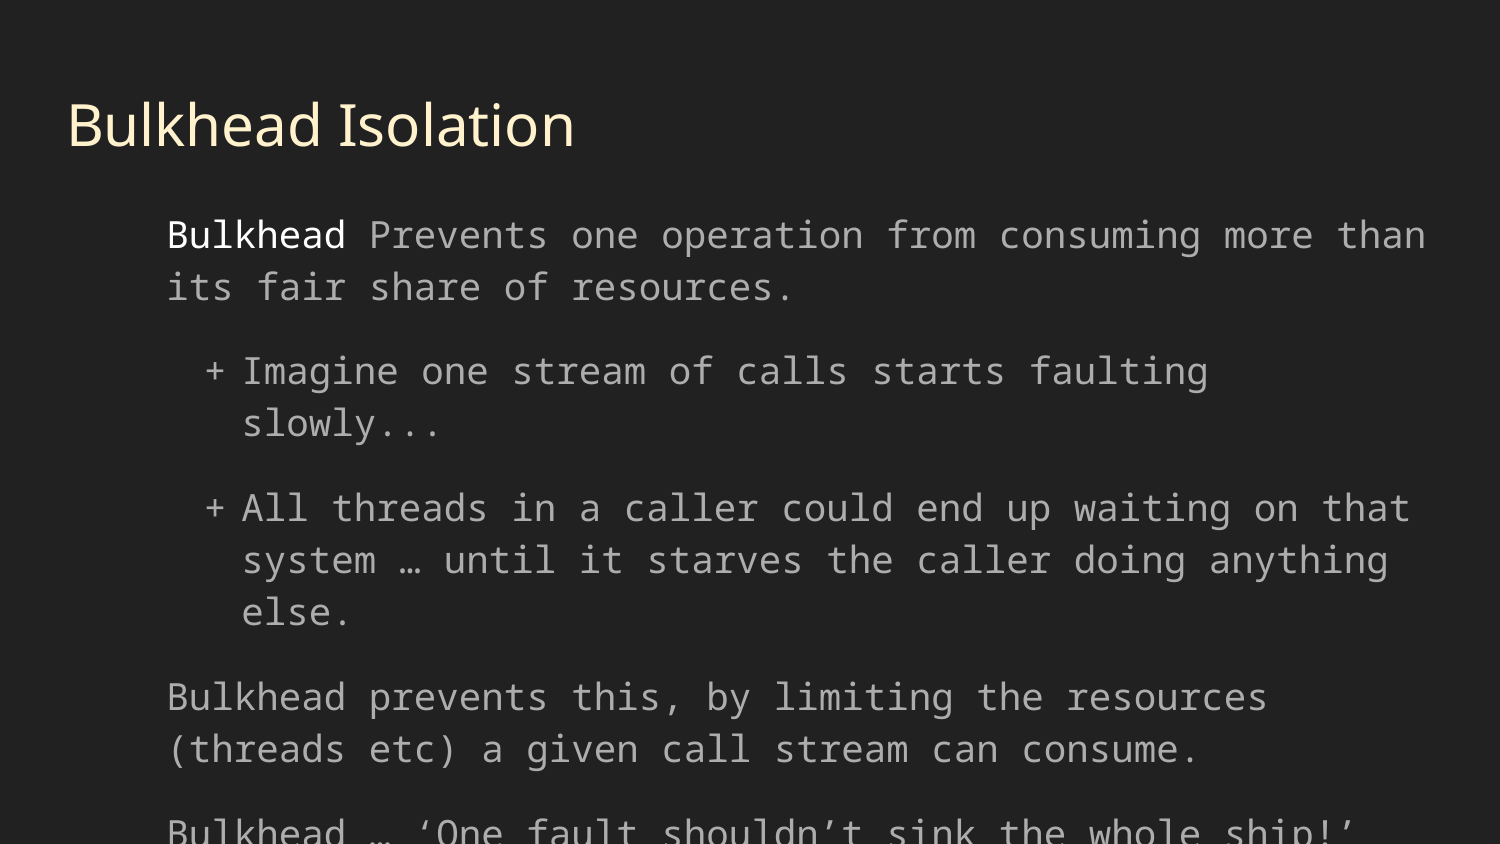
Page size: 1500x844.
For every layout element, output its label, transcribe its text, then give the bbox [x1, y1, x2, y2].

title Bulkhead Isolation [51, 72, 1449, 167]
list Bulkhead Prevents one operation from consuming more than its fair share of resources. Imagine one stream of calls starts faulting slowly... All threads in a caller could end up waiting on that system … until it starves the caller doing anything else. Bulkhead prevents this, by limiting the resources (threads etc) a given call stream can consume. Bulkhead … ‘One fault shouldn’t sink the whole ship!’ [151, 189, 1449, 750]
